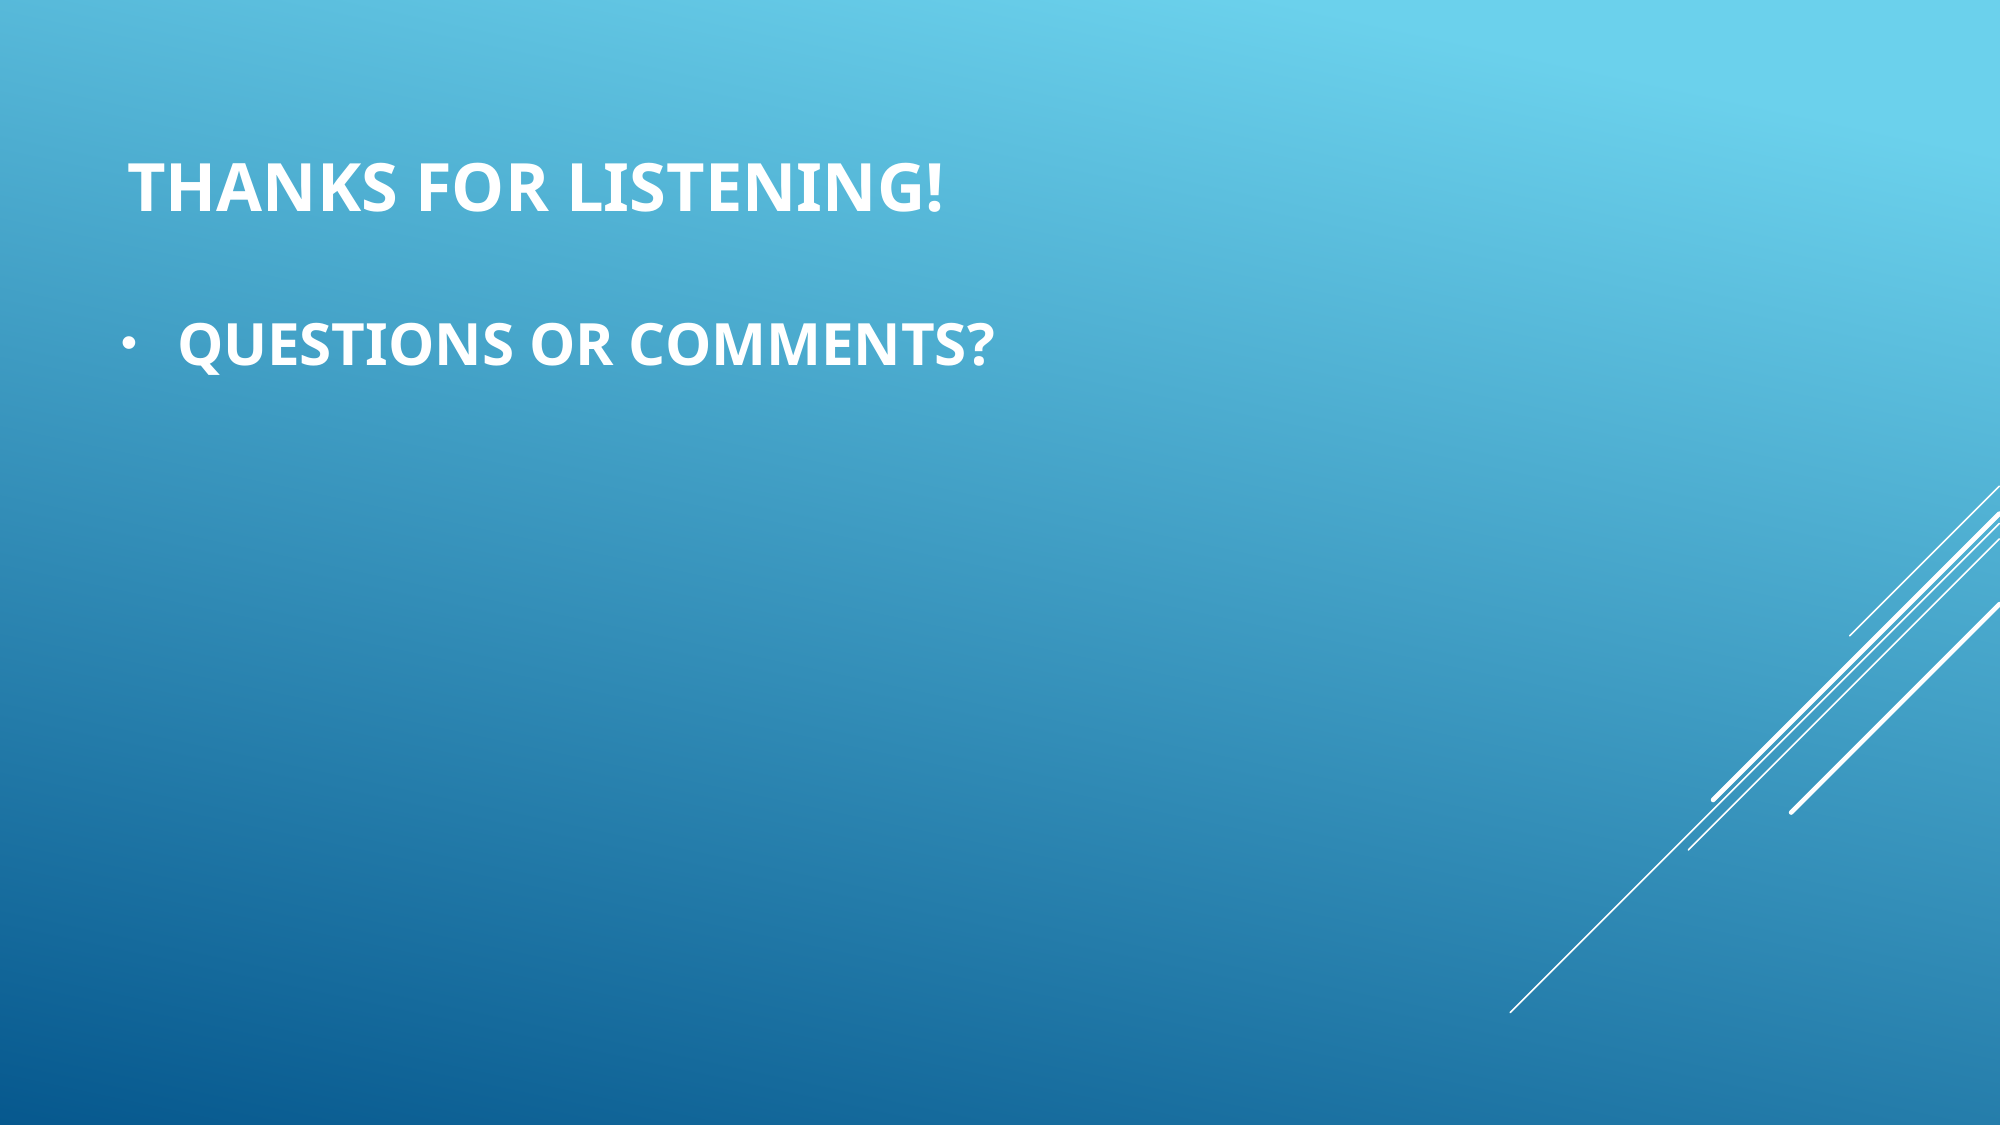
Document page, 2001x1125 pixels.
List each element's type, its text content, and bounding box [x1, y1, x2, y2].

list QUESTIONS OR COMMENTS? [105, 210, 1931, 472]
title Thanks for listening! [112, 114, 1763, 210]
